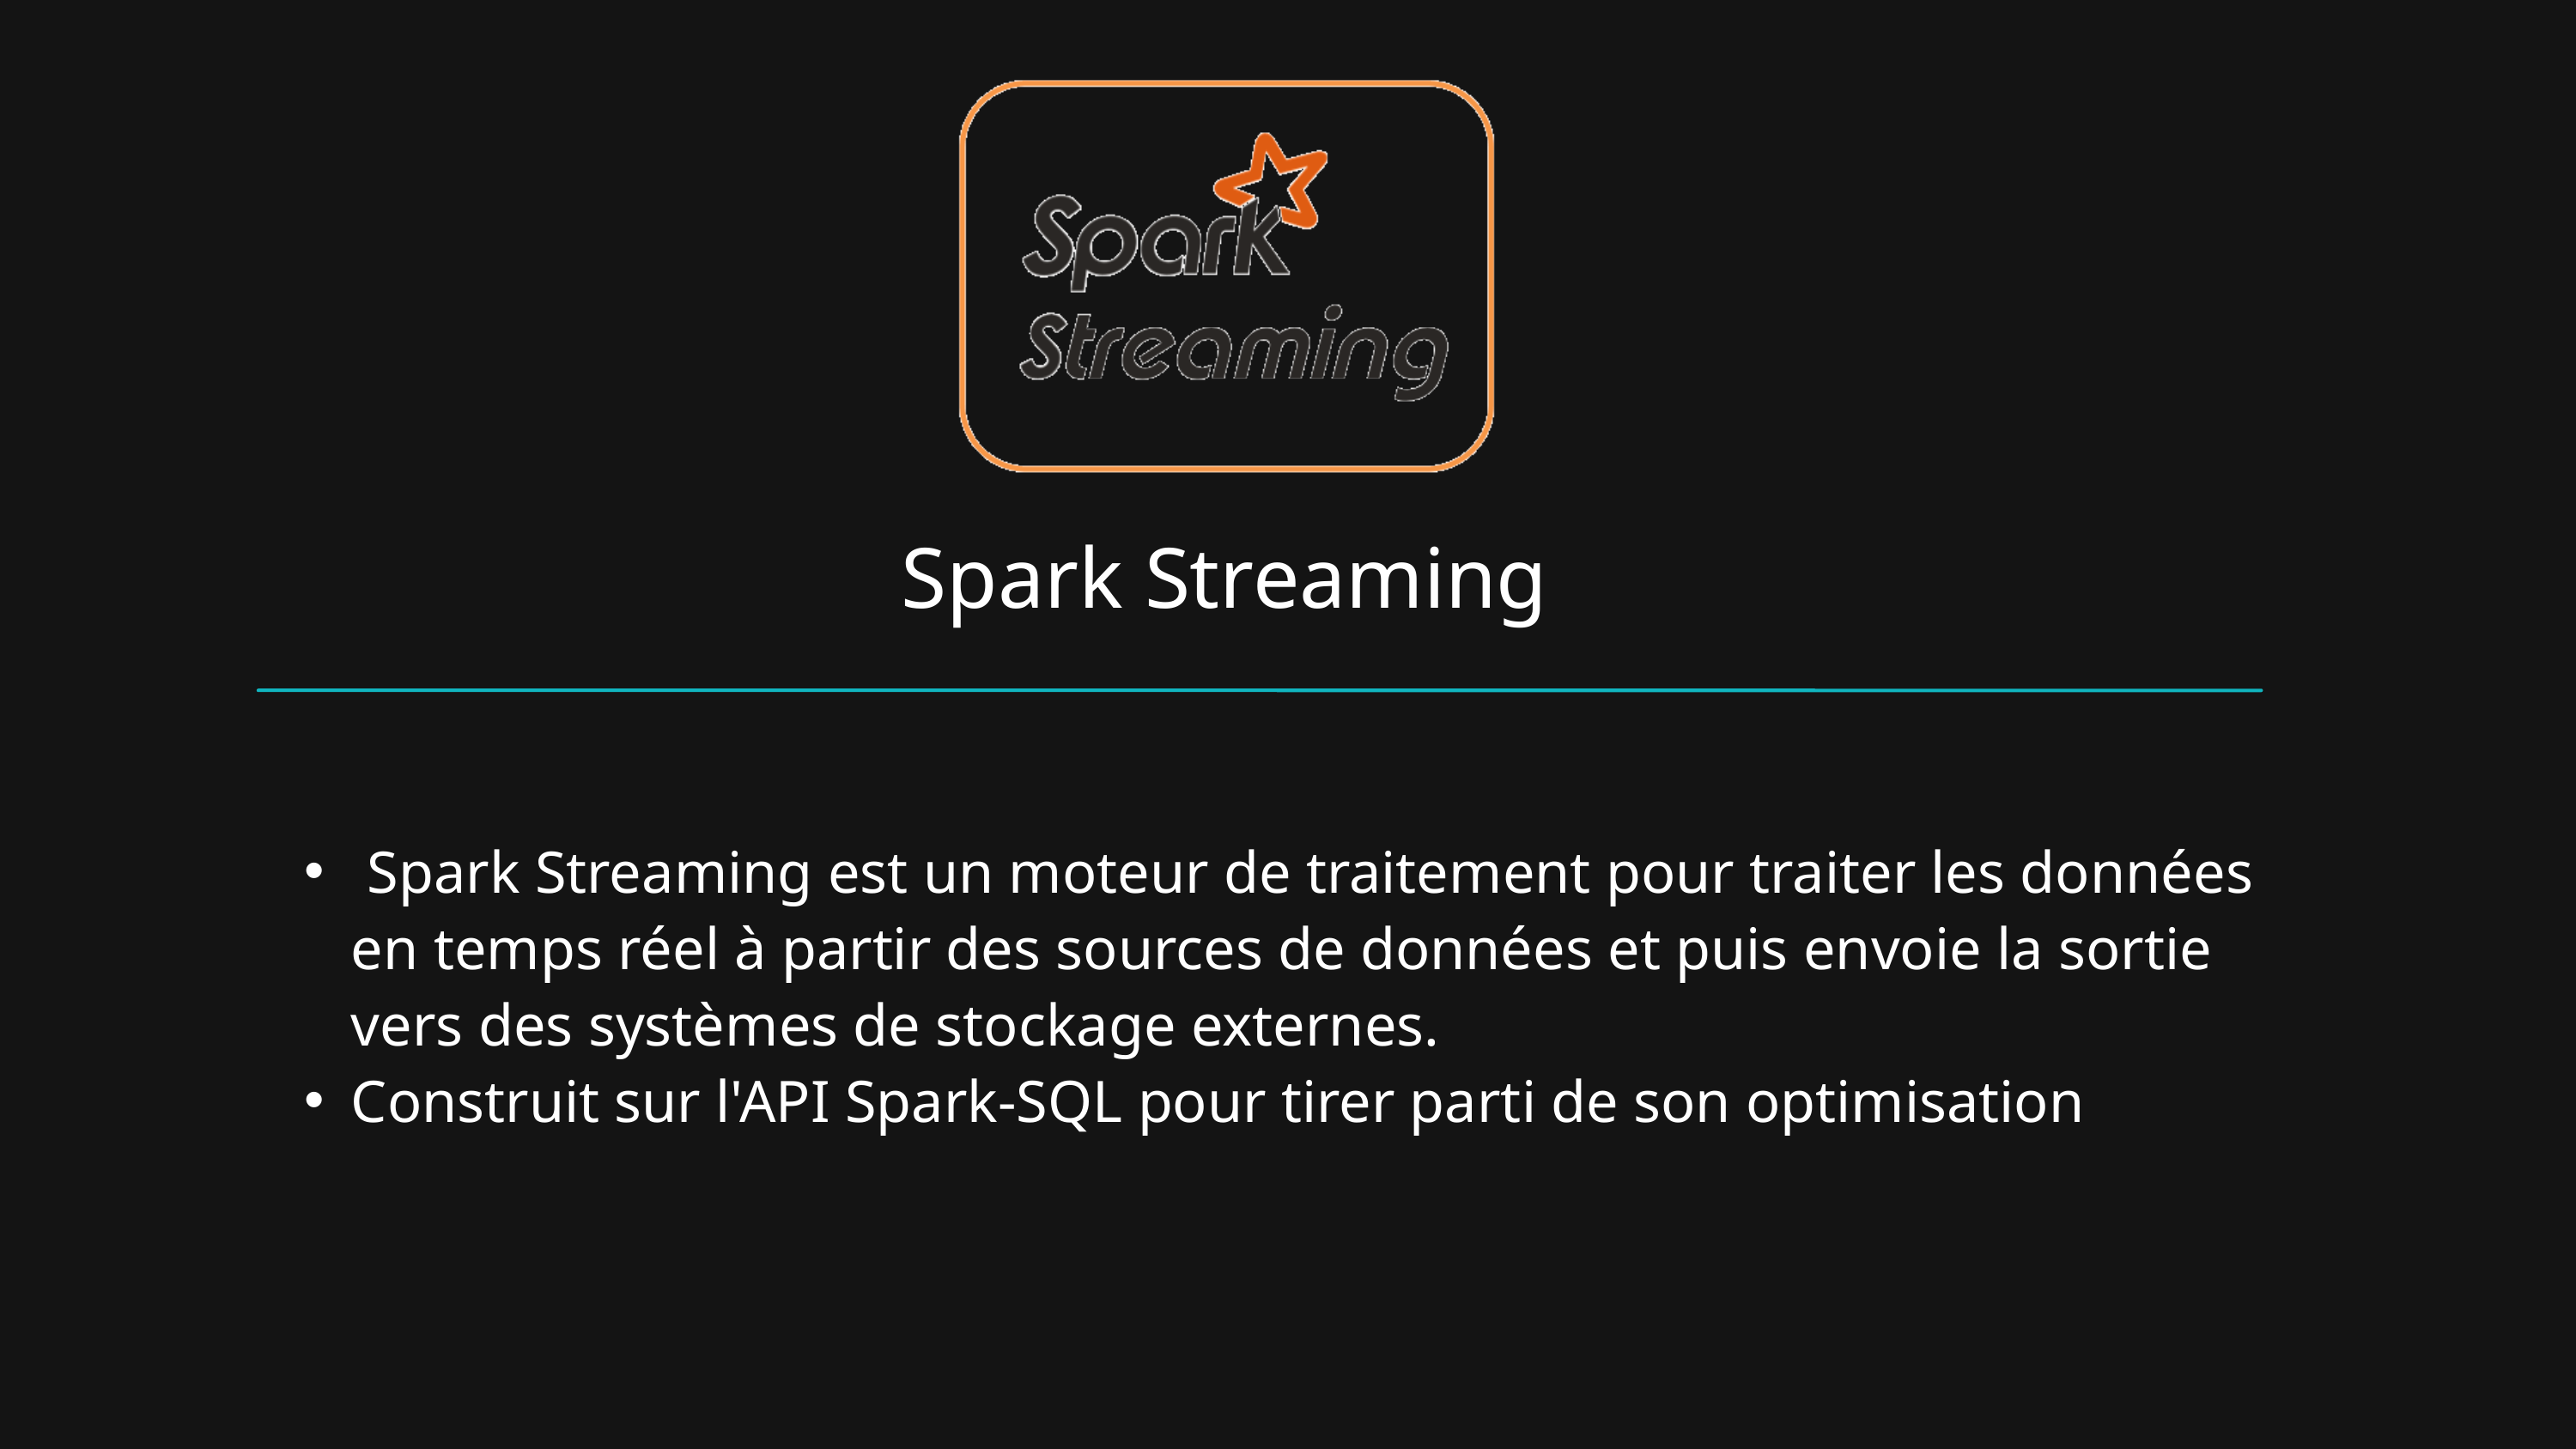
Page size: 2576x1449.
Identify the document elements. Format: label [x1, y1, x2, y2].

text_box [258, 469, 2262, 1132]
picture [951, 76, 1498, 481]
